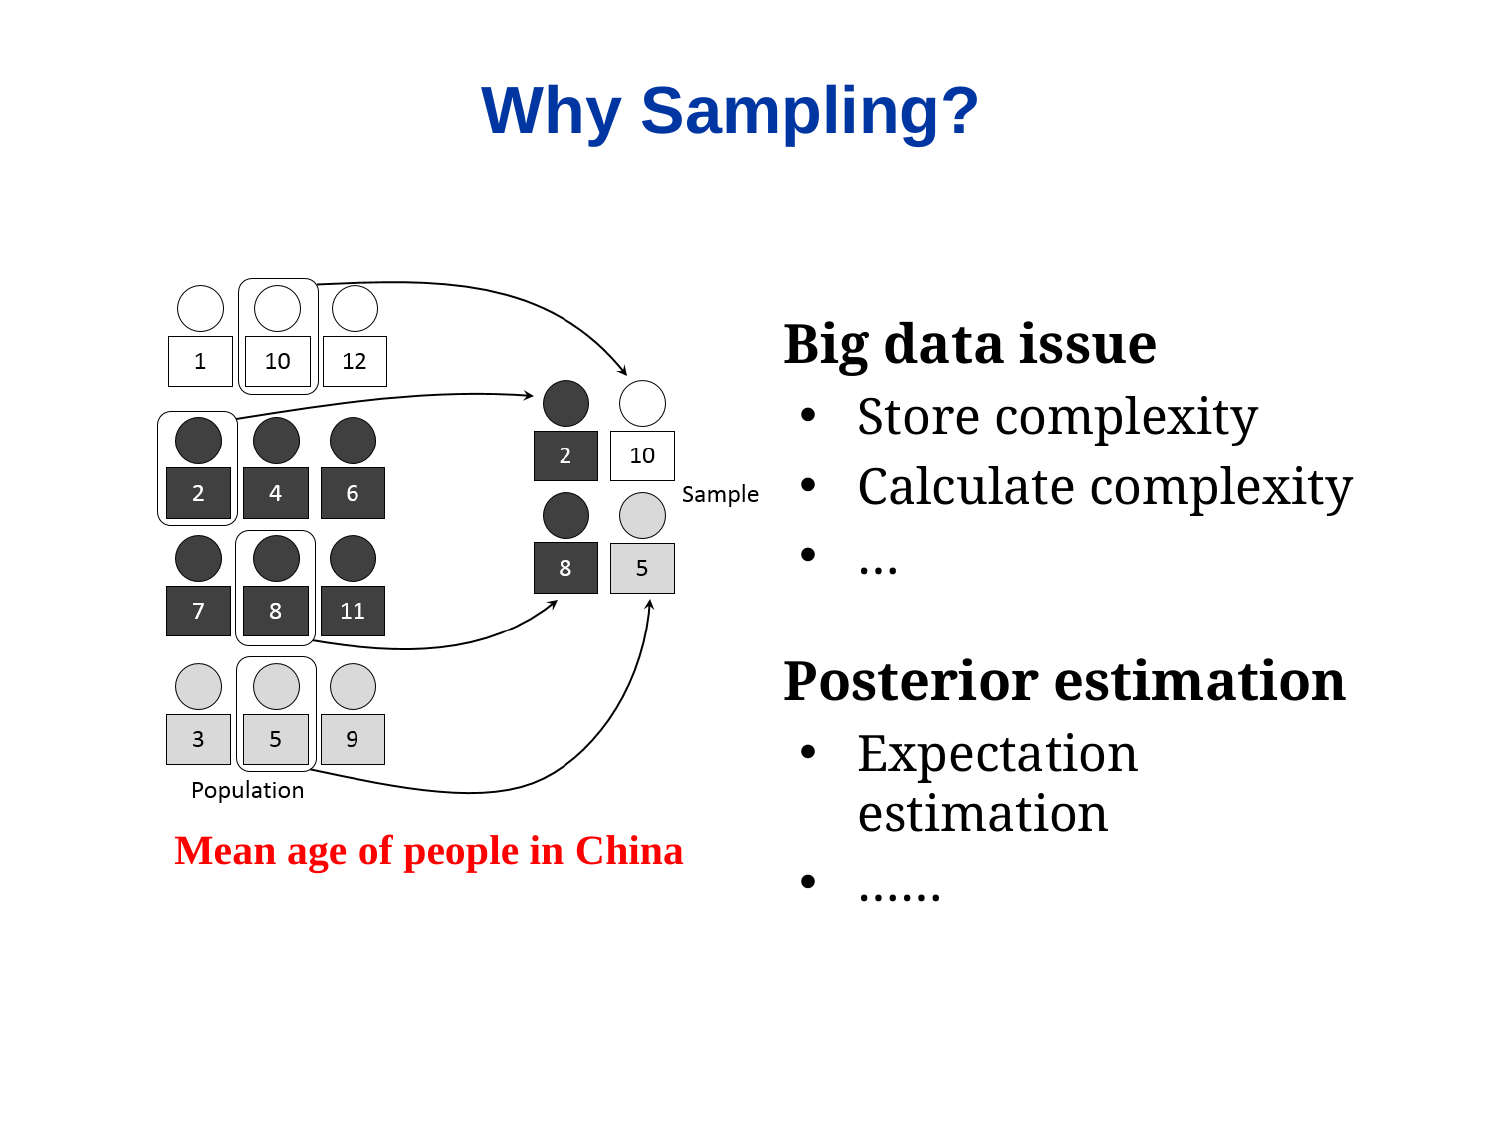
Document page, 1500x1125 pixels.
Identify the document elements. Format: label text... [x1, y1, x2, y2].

picture [147, 266, 774, 812]
list Big data issue Store complexity Calculate complexity … [778, 302, 1419, 386]
text_box Mean age of people in China [159, 820, 700, 881]
list Posterior estimation Expectation estimation …… [778, 638, 1413, 722]
list Why Sampling? [52, 59, 1412, 138]
